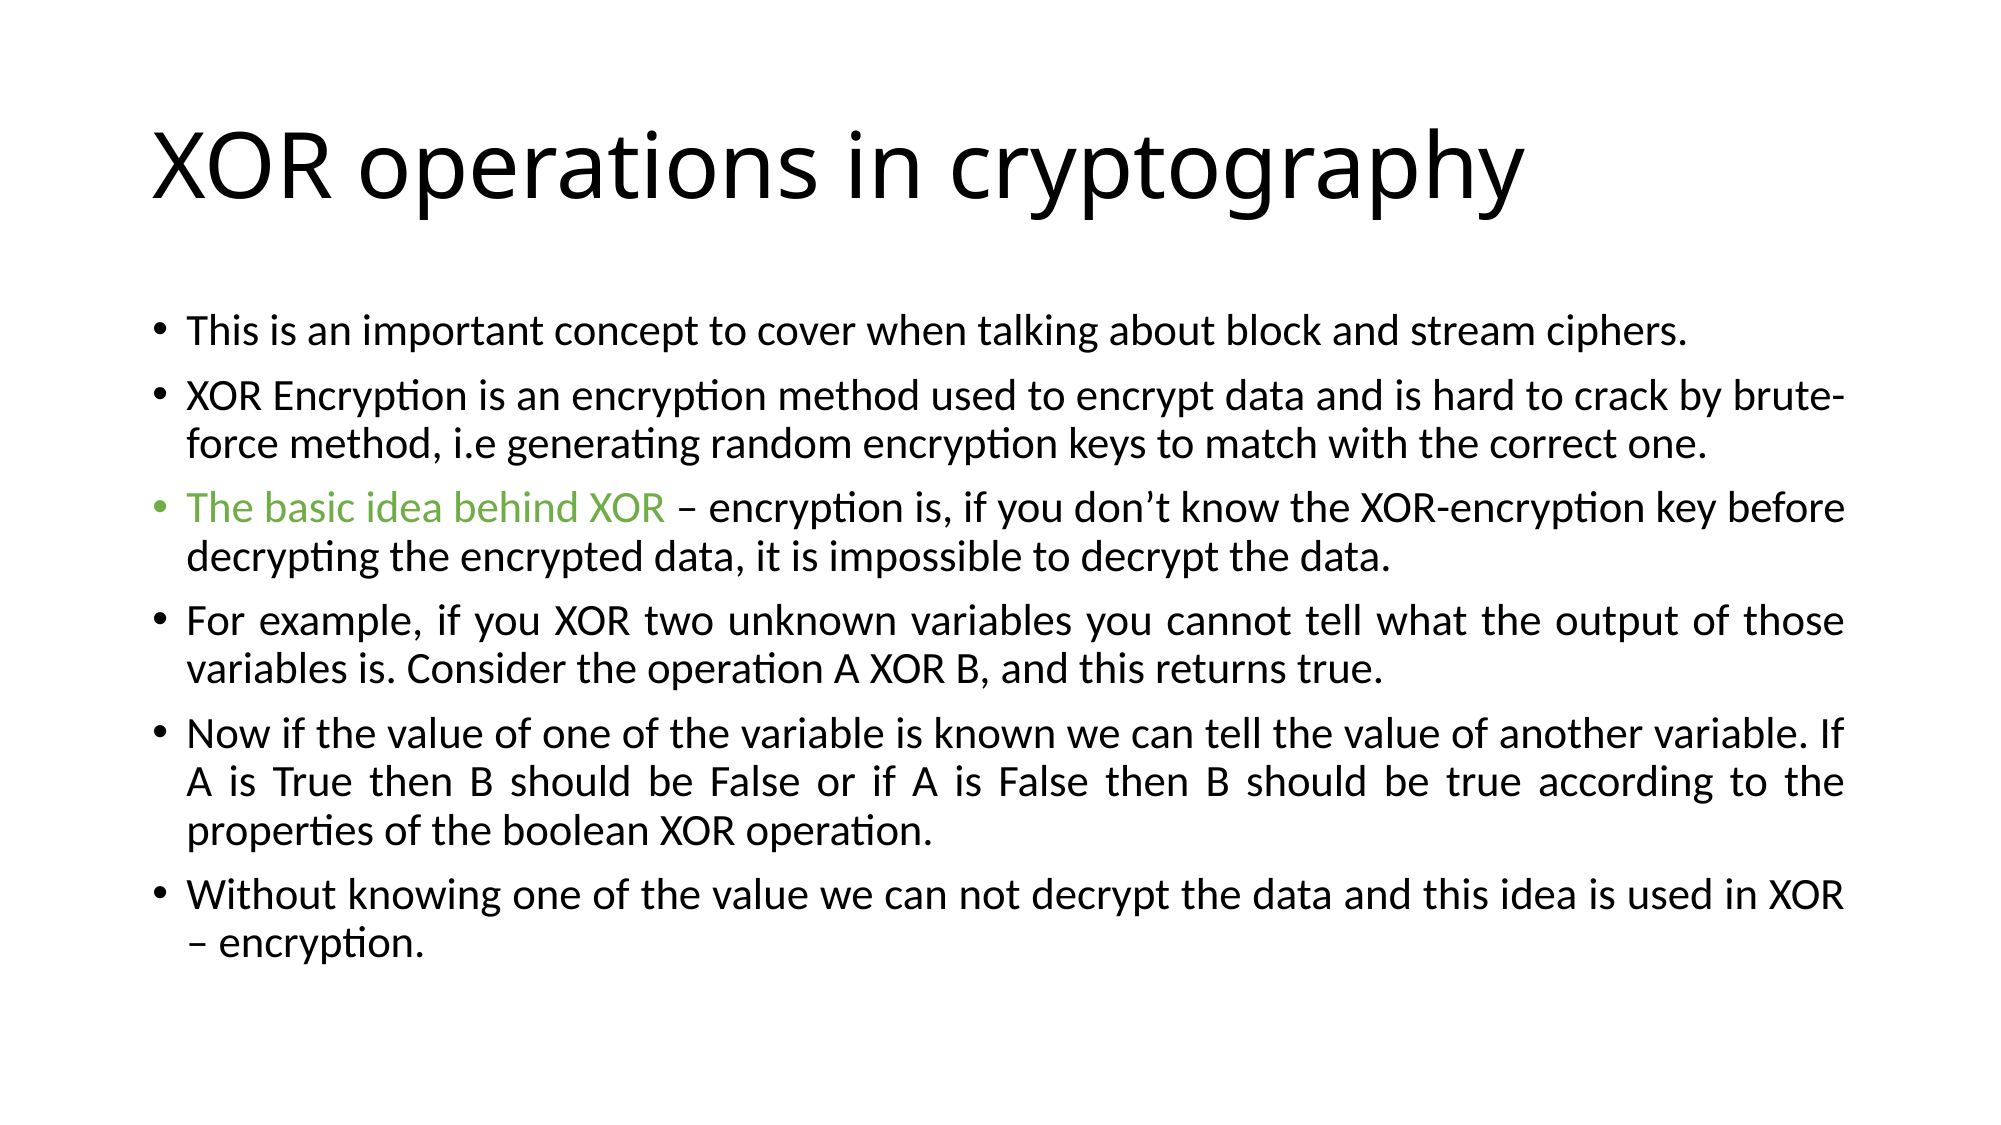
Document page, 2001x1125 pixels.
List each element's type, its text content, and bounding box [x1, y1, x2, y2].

list This is an important concept to cover when talking about block and stream ciphers. XOR Encryption is an encryption method used to encrypt data and is hard to crack by brute-force method, i.e generating random encryption keys to match with the correct one. The basic idea behind XOR – encryption is, if you don’t know the XOR-encryption key before decrypting the encrypted data, it is impossible to decrypt the data. For example, if you XOR two unknown variables you cannot tell what the output of those variables is. Consider the operation A XOR B, and this returns true. Now if the value of one of the variable is known we can tell the value of another variable. If A is True then B should be False or if A is False then B should be true according to the properties of the boolean XOR operation. Without knowing one of the value we can not decrypt the data and this idea is used in XOR – encryption. [137, 299, 1863, 1014]
title XOR operations in cryptography [137, 59, 1863, 278]
